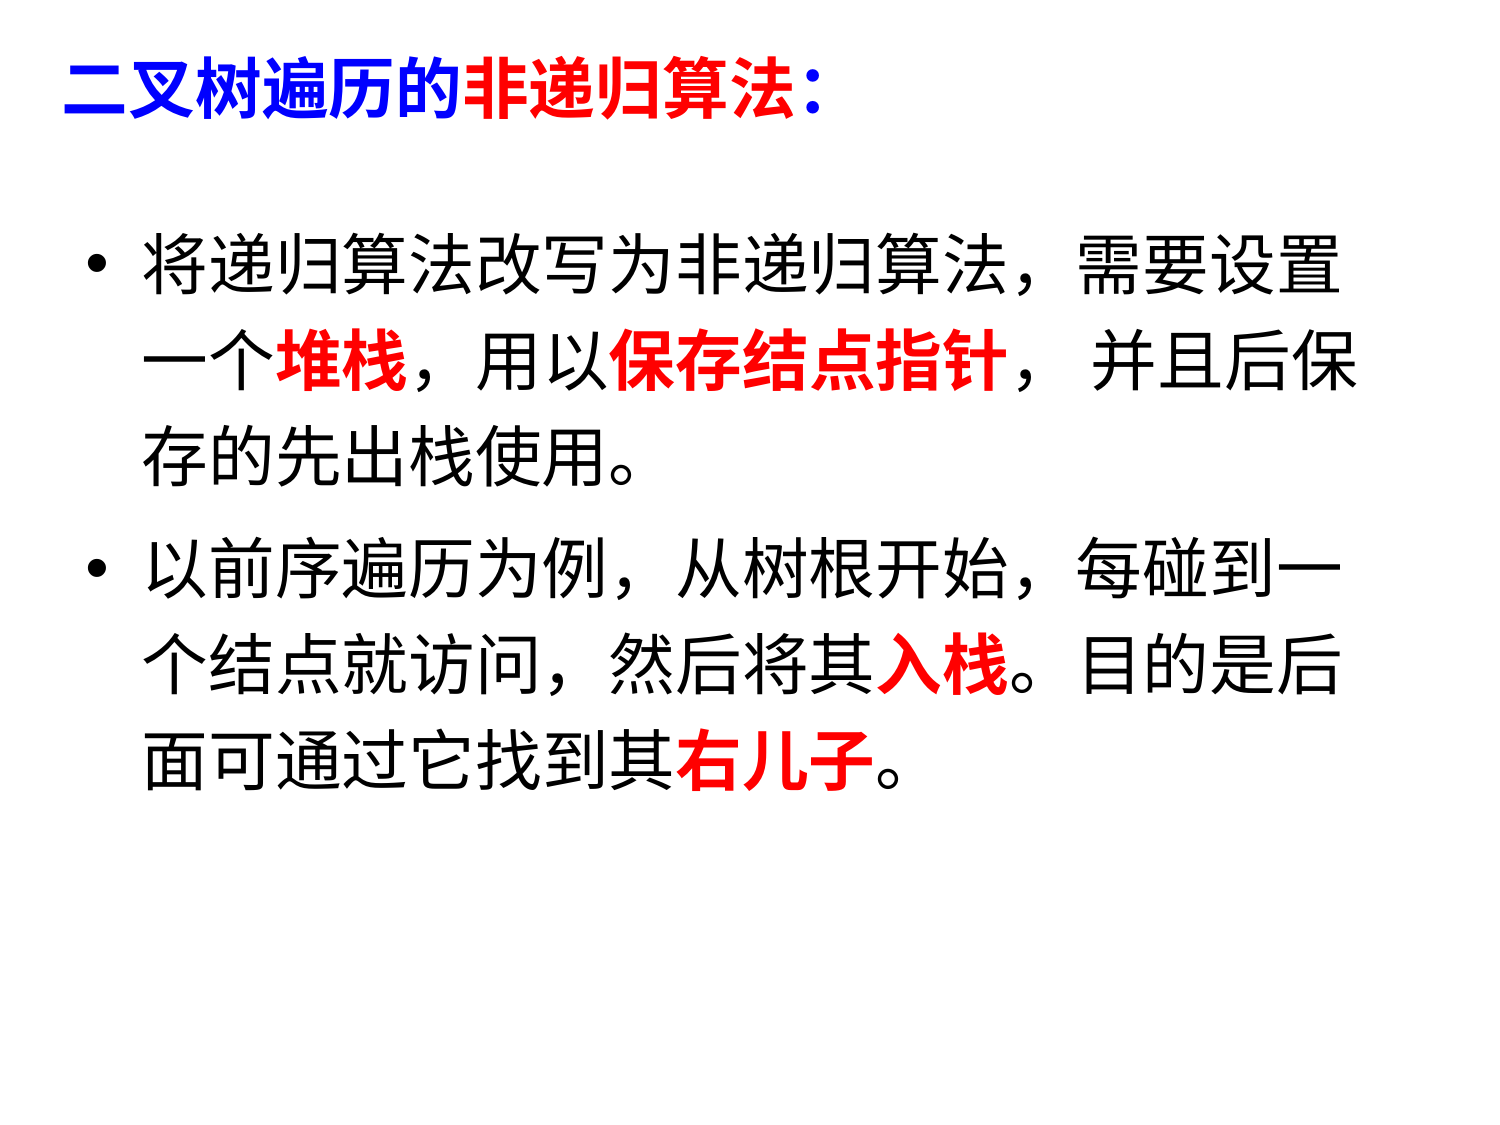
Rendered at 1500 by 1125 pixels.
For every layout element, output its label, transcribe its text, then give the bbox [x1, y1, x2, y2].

text_box 二叉树遍历的非递归算法： [46, 23, 1181, 177]
list 将递归算法改写为非递归算法，需要设置一个堆栈，用以保存结点指针， 并且后保存的先出栈使用。 以前序遍历为例，从树根开始，每碰到一个结点就访问，然后将其入栈。目的是后面可通过它找到其右儿子。 [70, 199, 1418, 1083]
